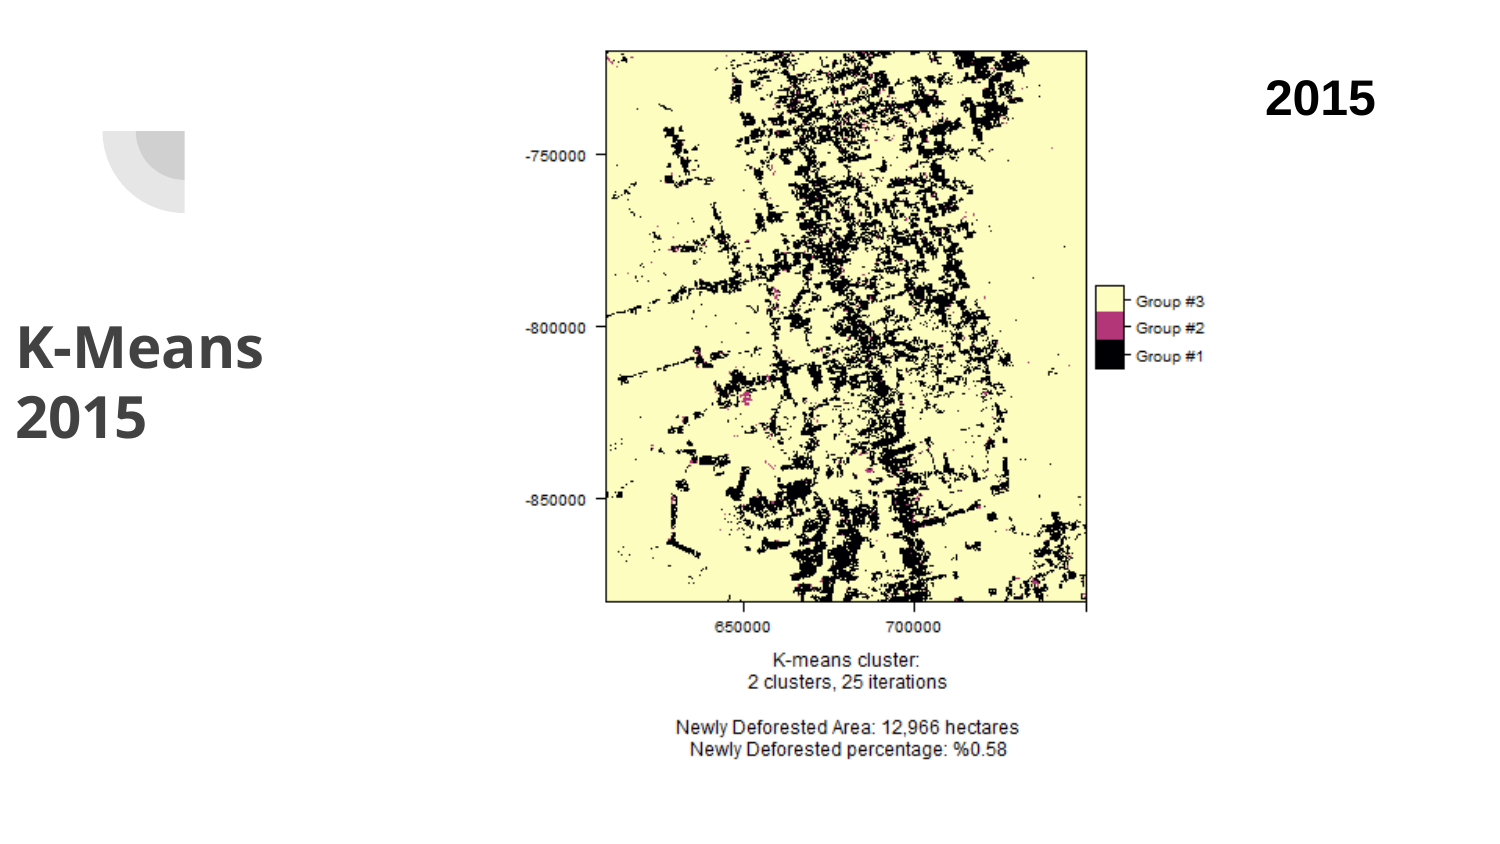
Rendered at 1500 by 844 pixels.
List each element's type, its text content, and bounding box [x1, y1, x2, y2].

title K-Means 2015 [0, 294, 458, 459]
picture [482, 24, 1233, 776]
text_box 2015 [1249, 50, 1395, 126]
